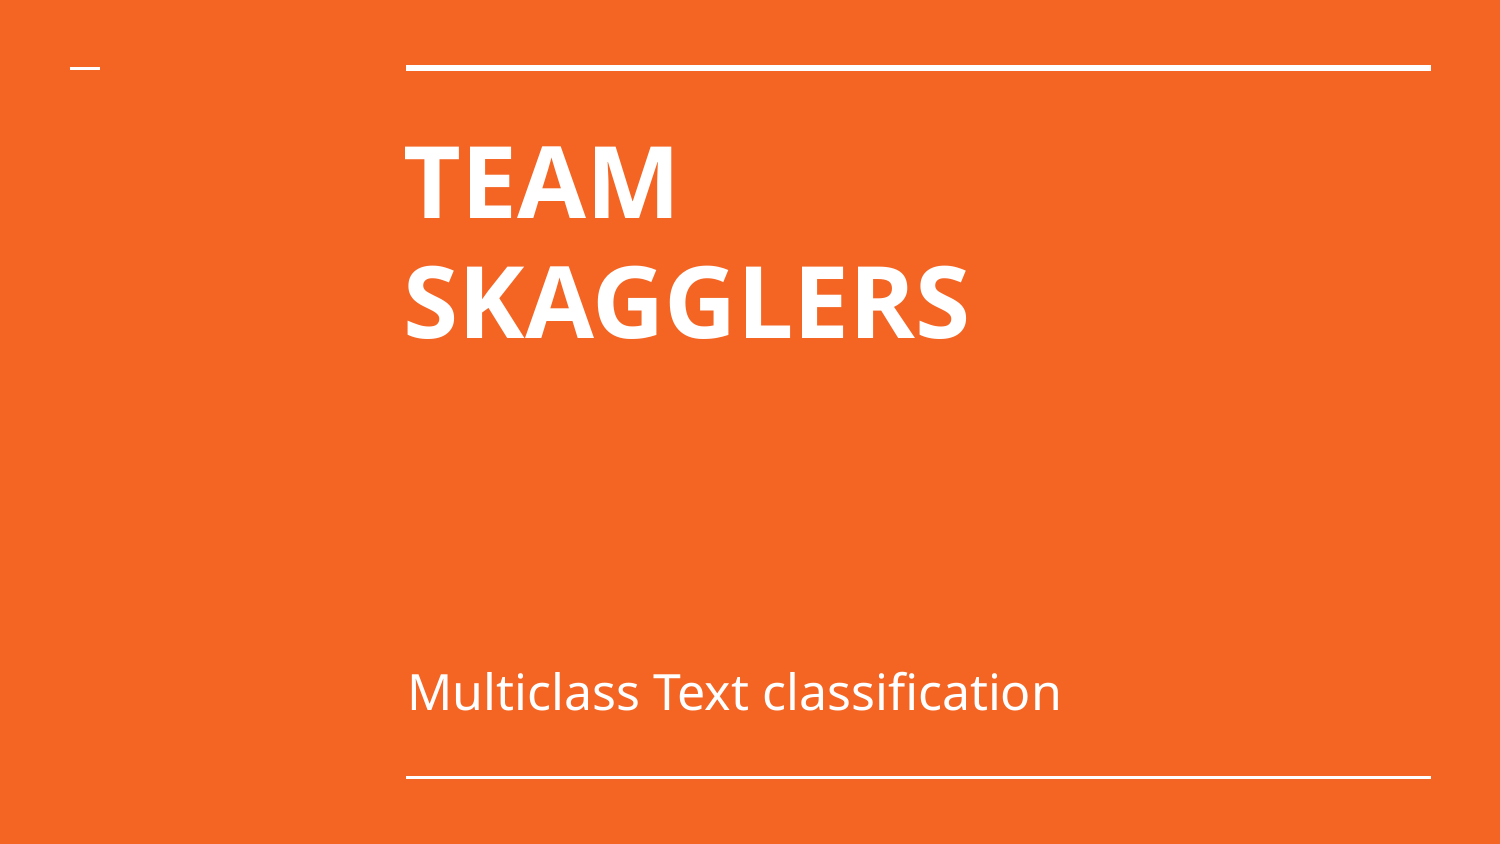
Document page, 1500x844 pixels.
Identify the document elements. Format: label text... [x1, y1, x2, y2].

title TEAM SKAGGLERS [389, 103, 1428, 357]
subtitle Multiclass Text classification [392, 531, 1431, 735]
